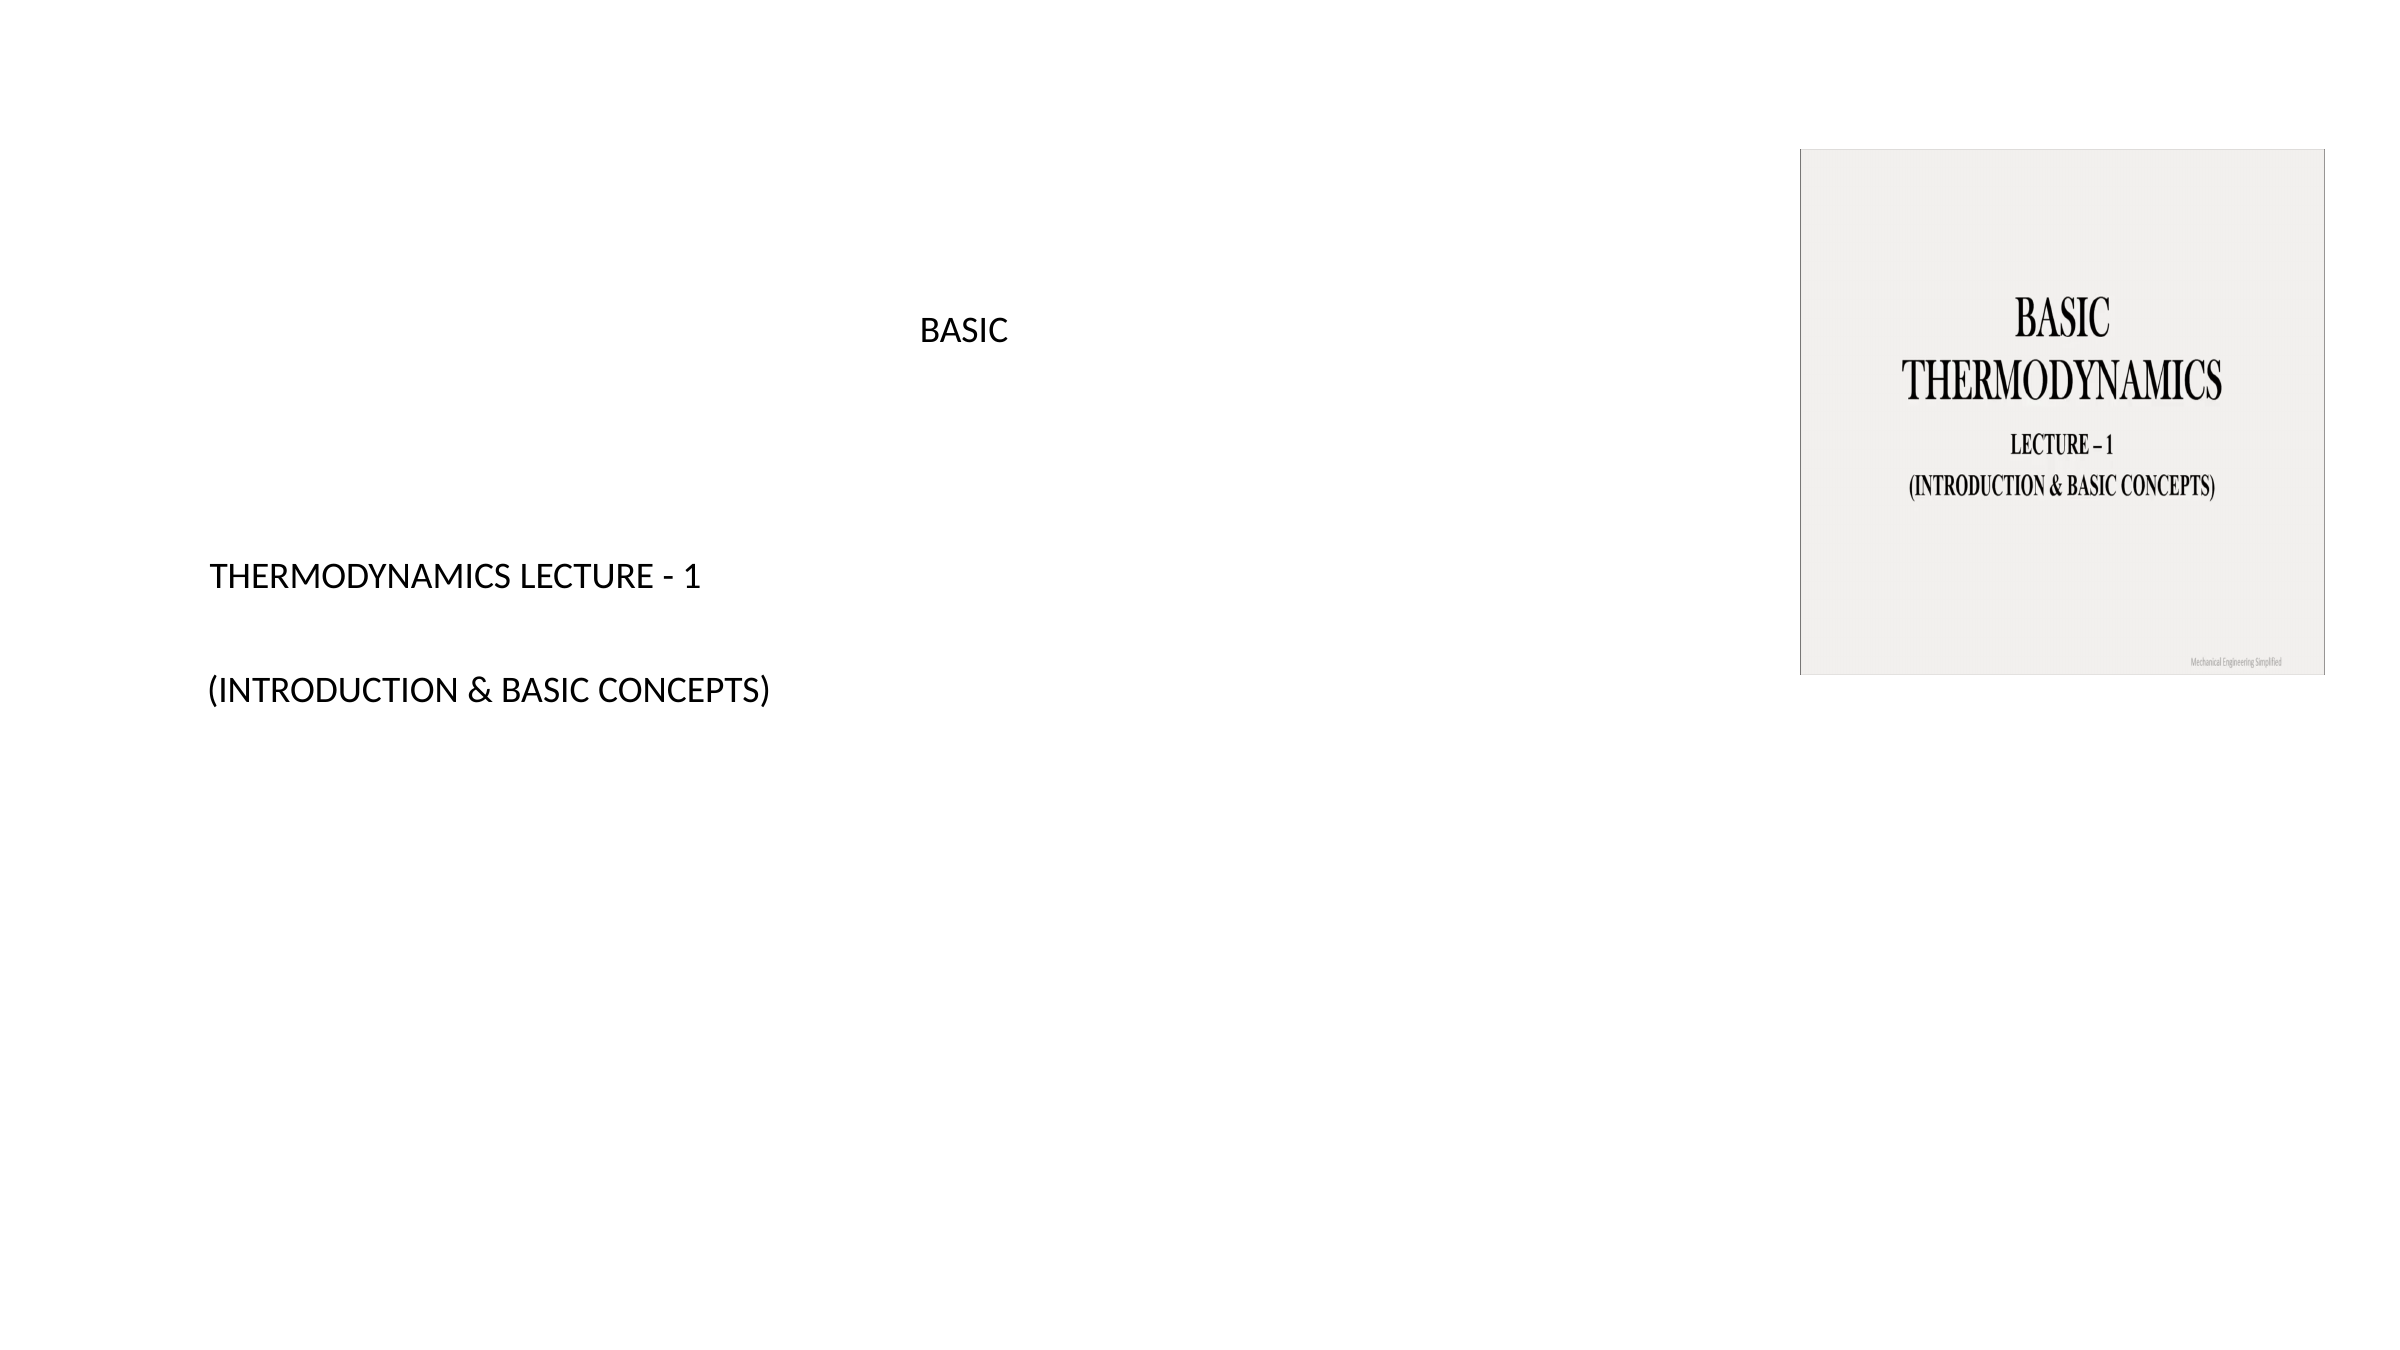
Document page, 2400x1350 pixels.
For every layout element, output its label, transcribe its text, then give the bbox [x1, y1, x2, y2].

picture [1799, 149, 2326, 676]
text_box (INTRODUCTION & BASIC CONCEPTS) [192, 657, 795, 718]
text_box BASIC [905, 297, 1032, 357]
text_box THERMODYNAMICS LECTURE - 1 [194, 543, 726, 604]
